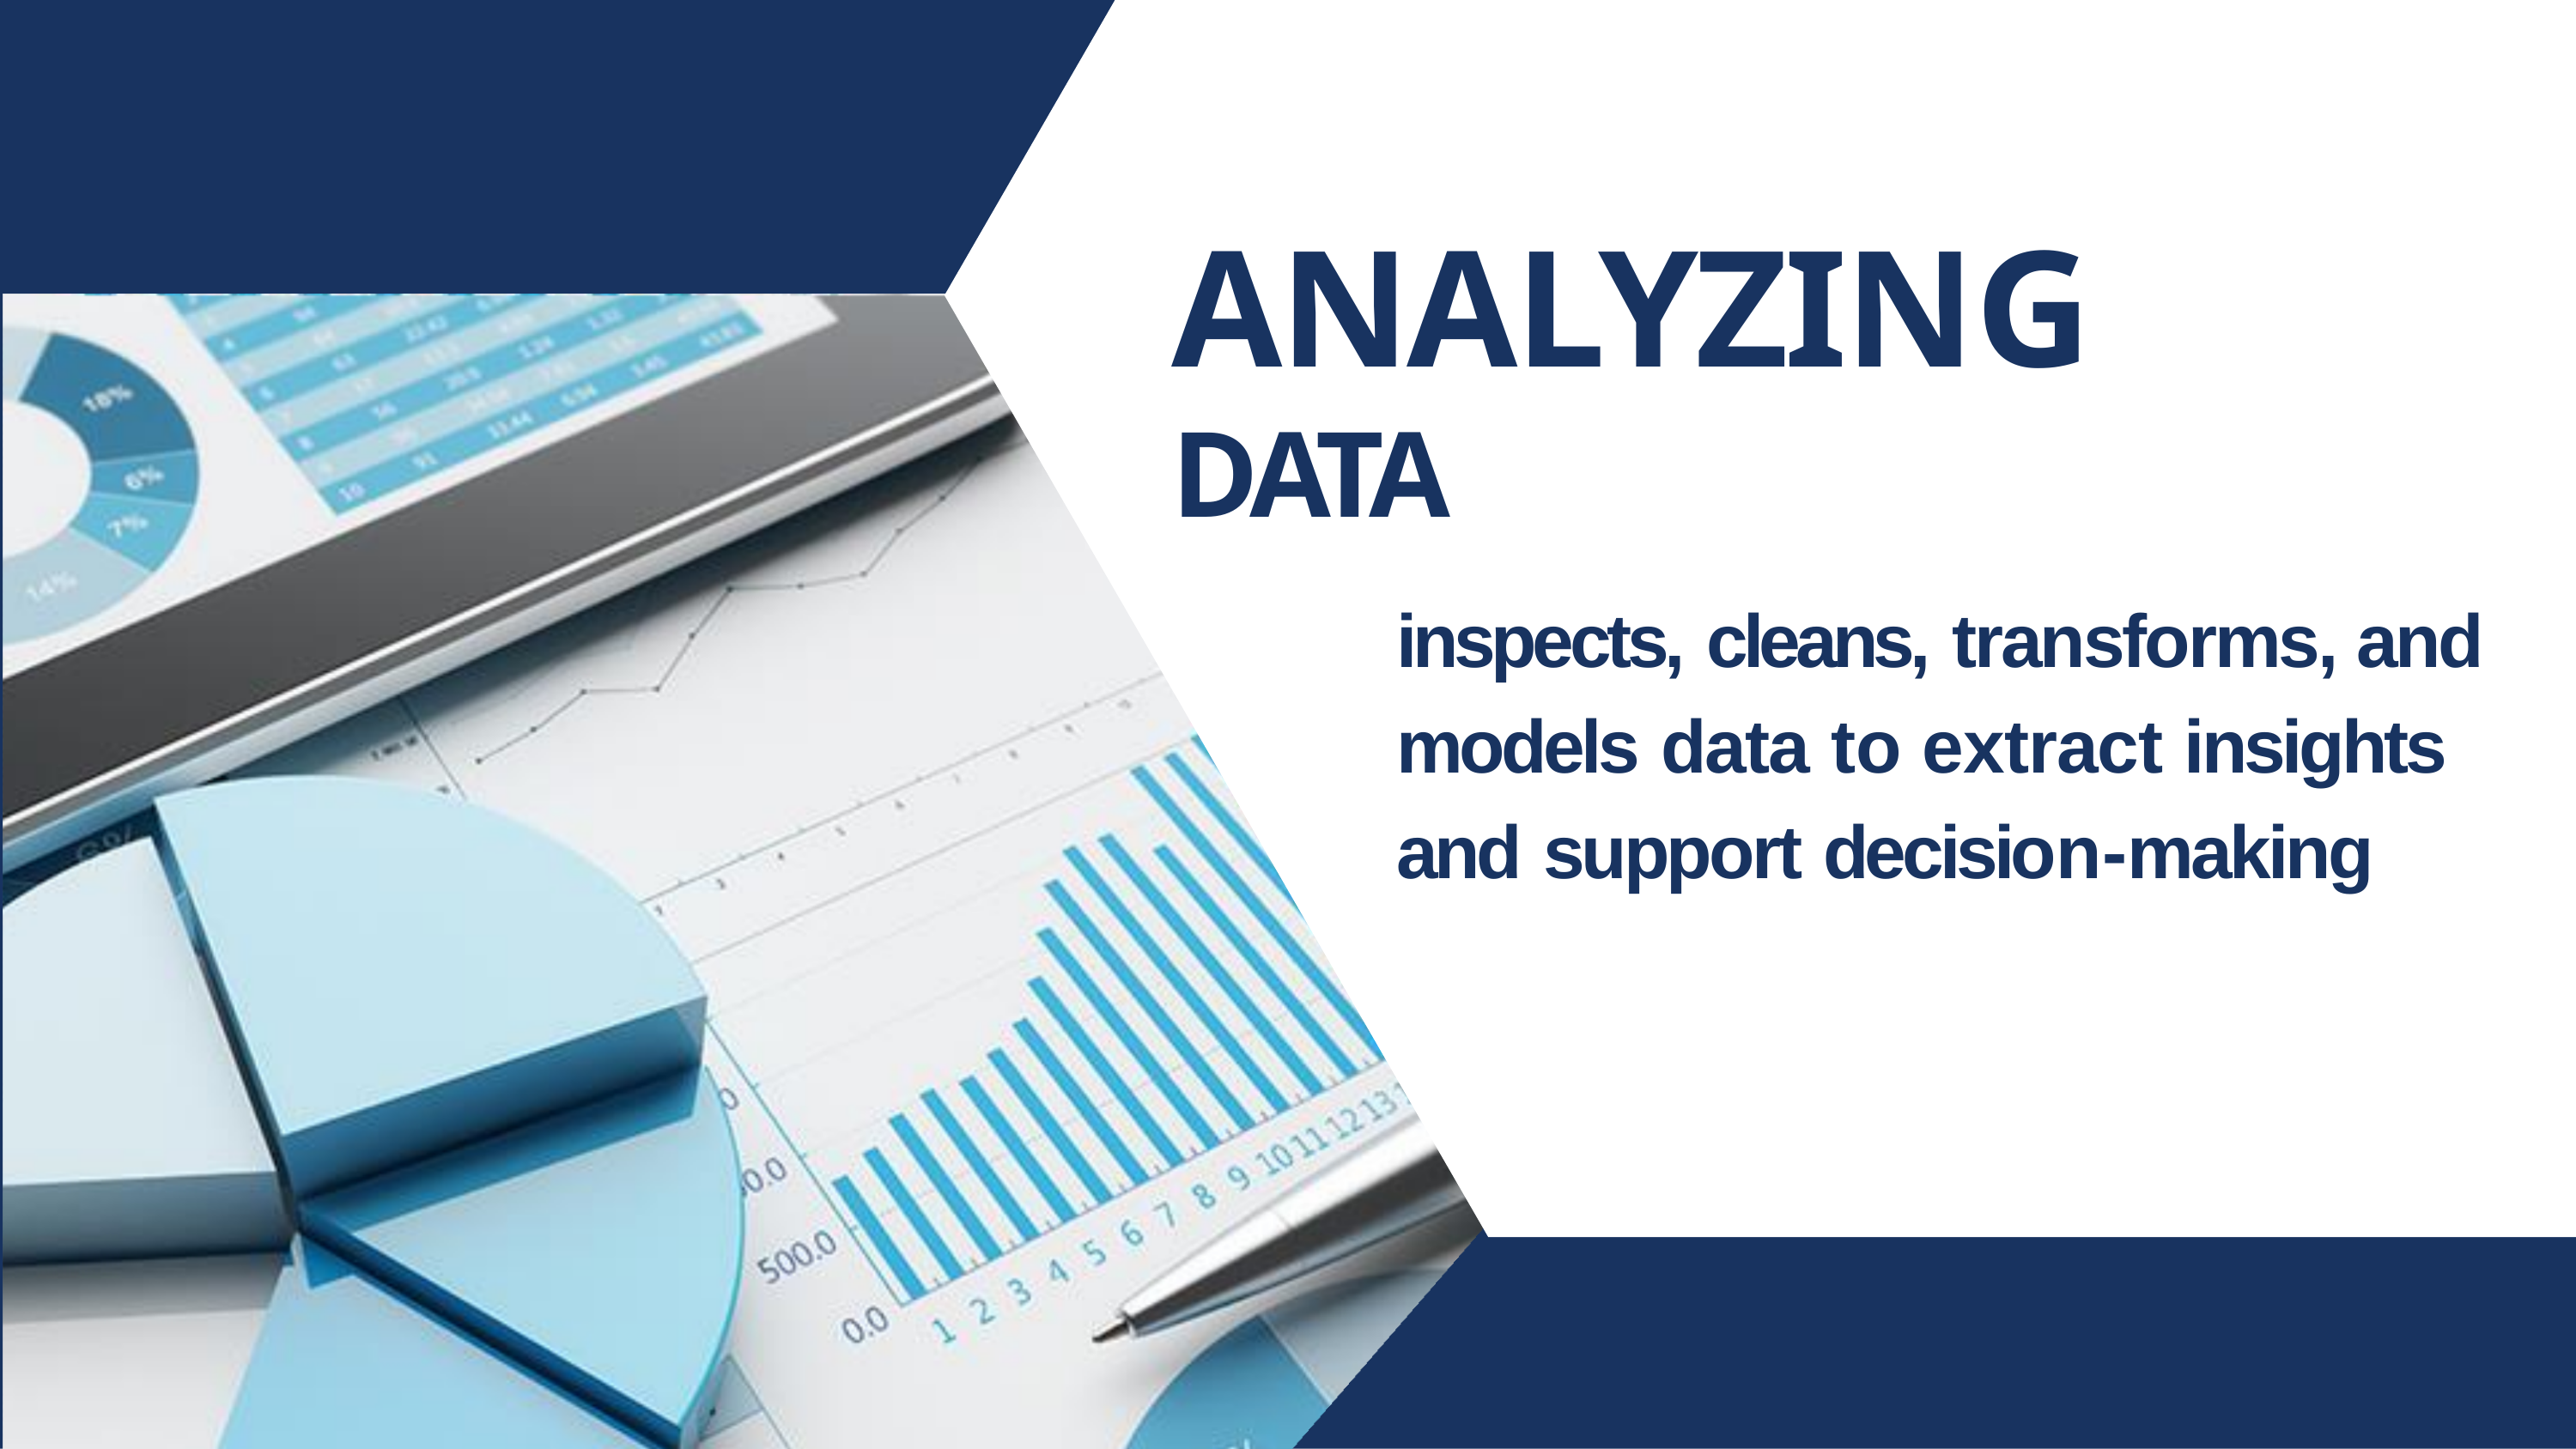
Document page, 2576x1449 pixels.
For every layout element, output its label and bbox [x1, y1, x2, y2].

text_box [0, 0, 2576, 1449]
